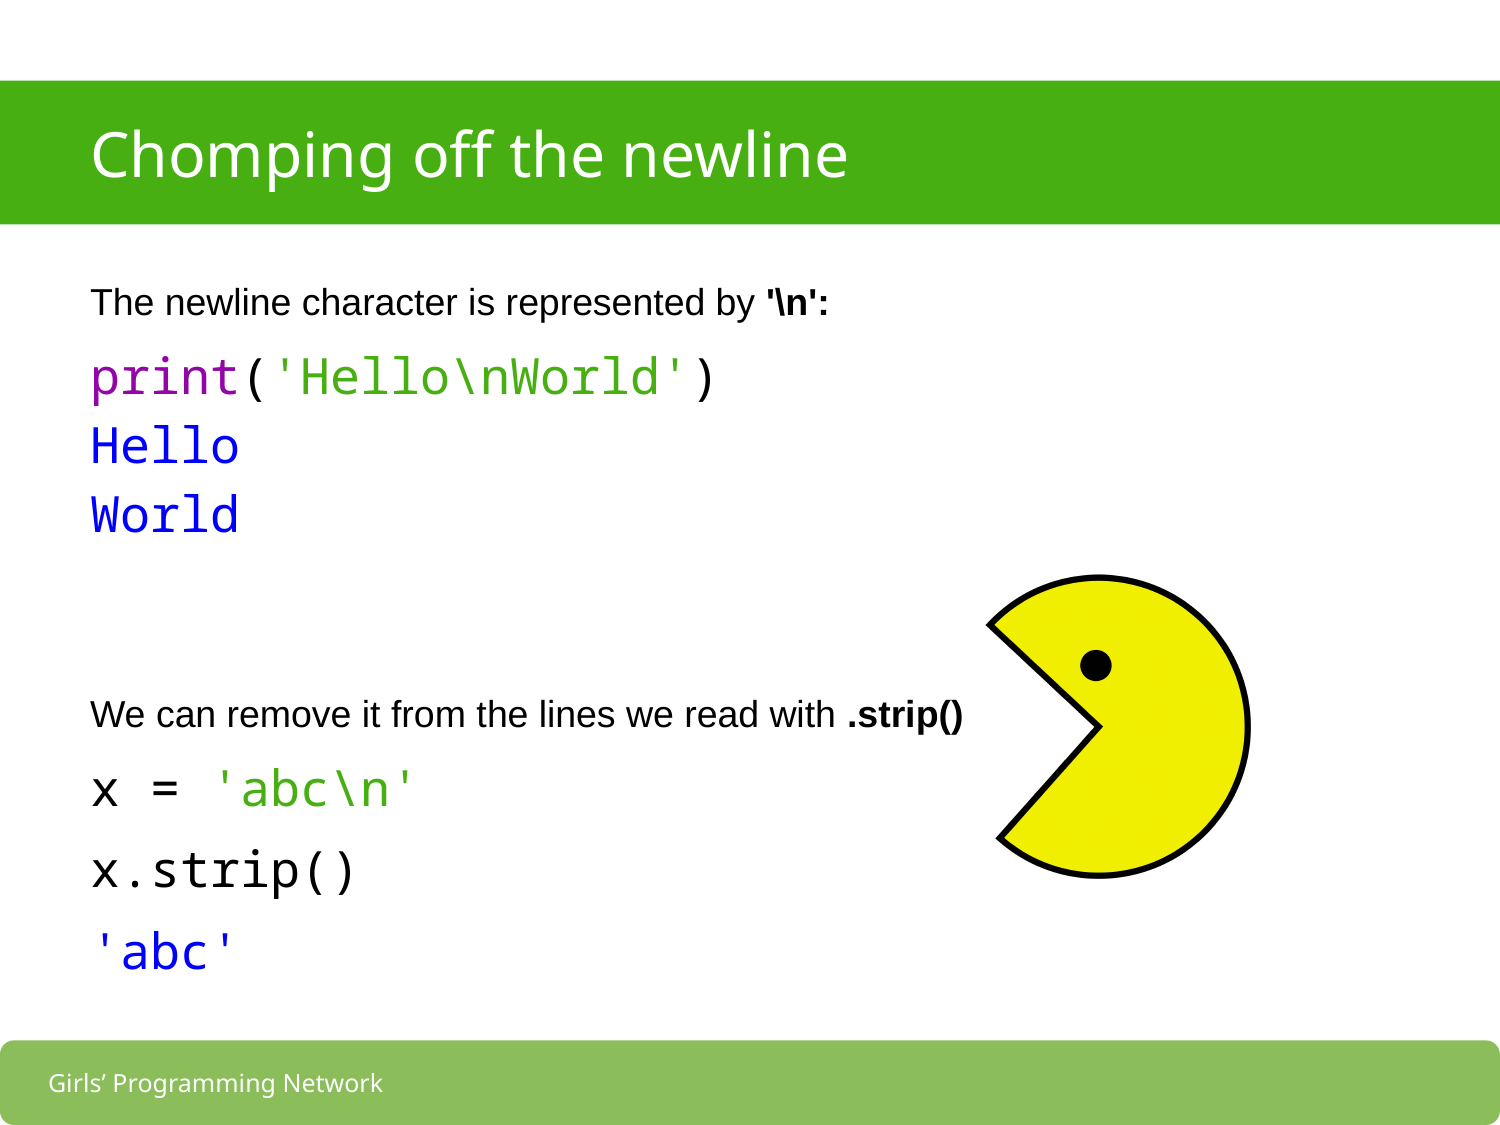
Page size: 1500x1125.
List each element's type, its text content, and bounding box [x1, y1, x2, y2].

picture [985, 574, 1252, 880]
title Chomping off the newline [75, 80, 1425, 225]
list The newline character is represented by '\n': print('Hello\nWorld') Hello World We can remove it from the lines we read with .strip() x = 'abc\n' x.strip() 'abc' [75, 255, 1049, 999]
